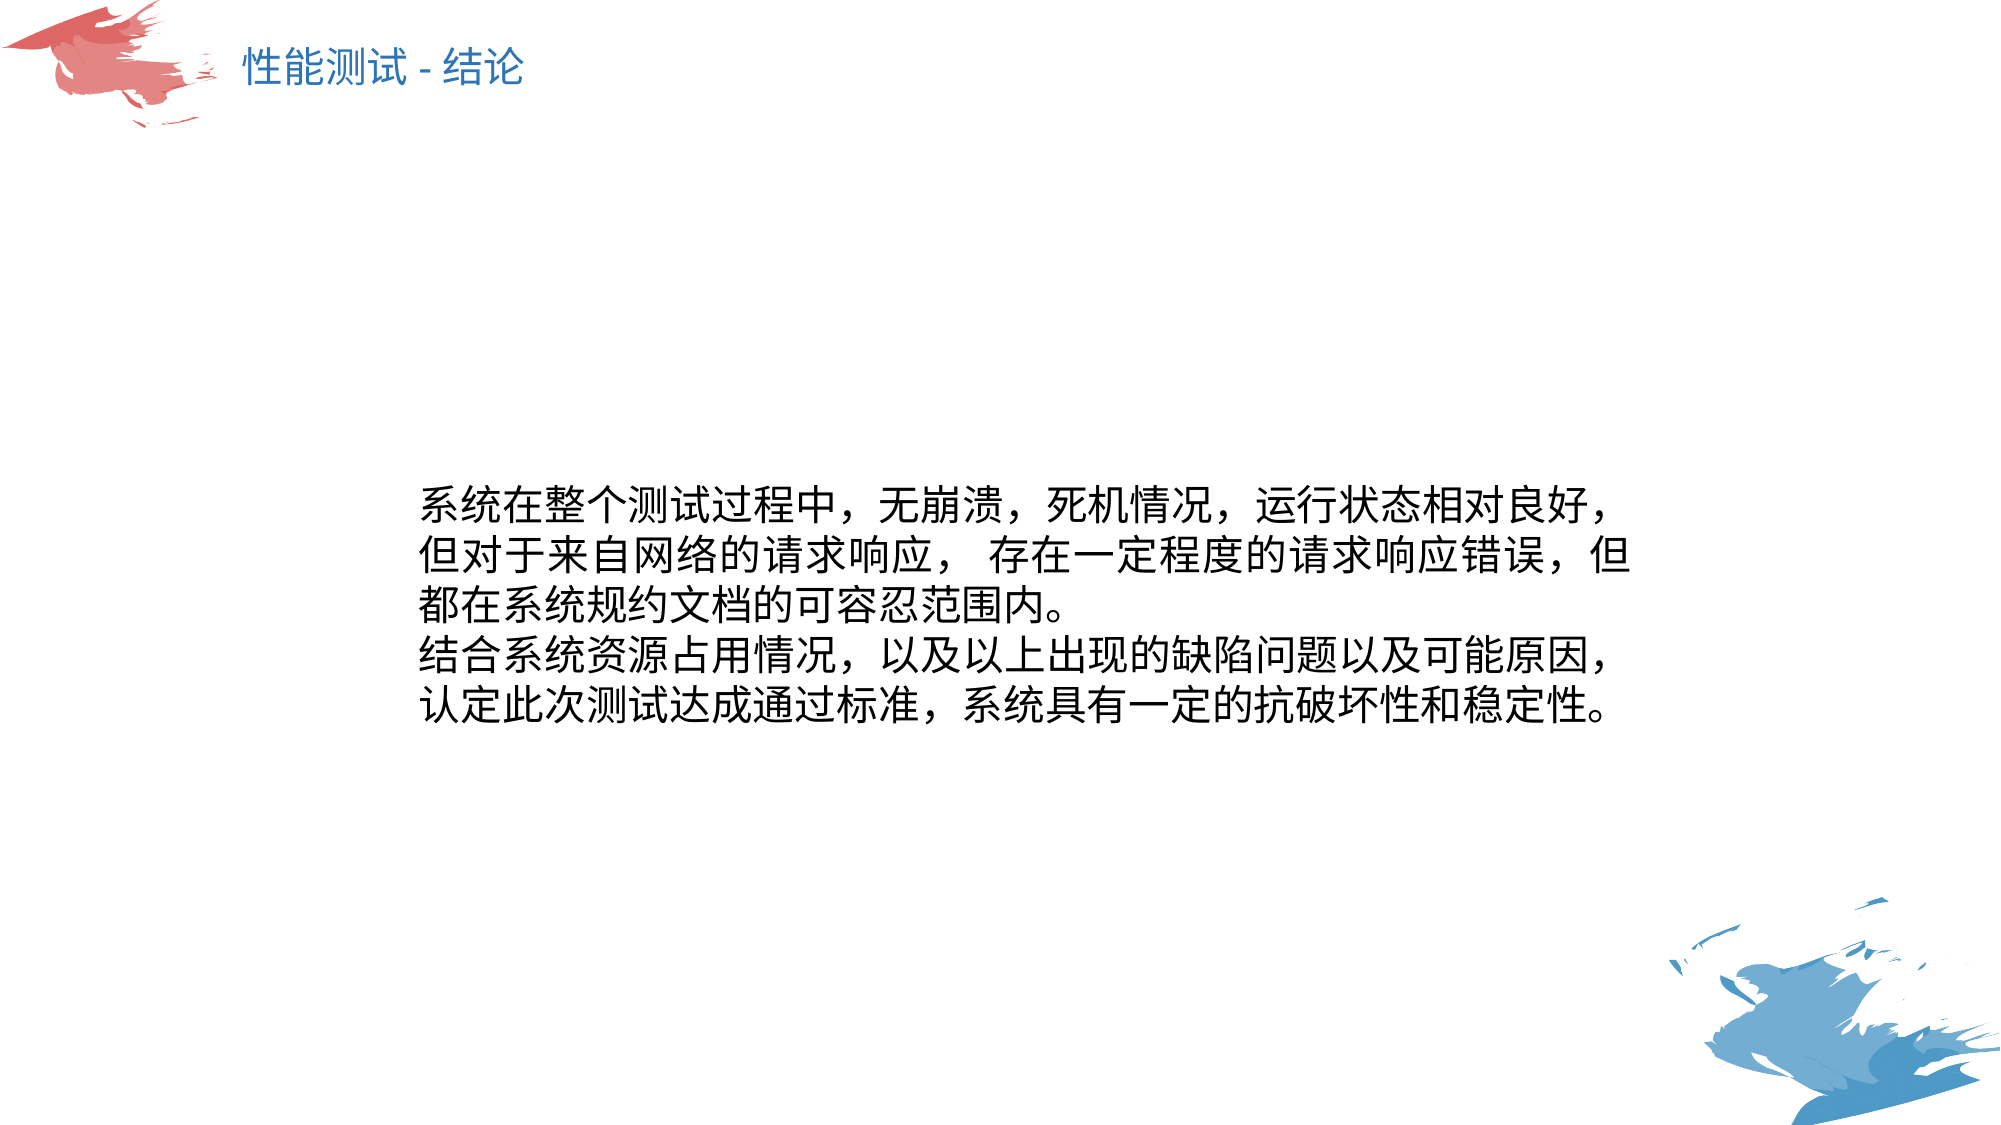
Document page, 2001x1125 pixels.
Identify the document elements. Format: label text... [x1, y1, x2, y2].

picture [0, 0, 224, 128]
picture [1668, 897, 2000, 1125]
text_box 性能测试-结论 [224, 33, 545, 99]
text_box 系统在整个测试过程中，无崩溃，死机情况，运行状态相对良好，但对于来自网络的请求响应， 存在一定程度的请求响应错误，但都在系统规约文档的可容忍范围内。 结合系统资源占用情况，以及以上出现的缺陷问题以及可能原因，认定此次测试达成通过标准，系统具有一定的抗破坏性和稳定性。 [354, 471, 1646, 737]
